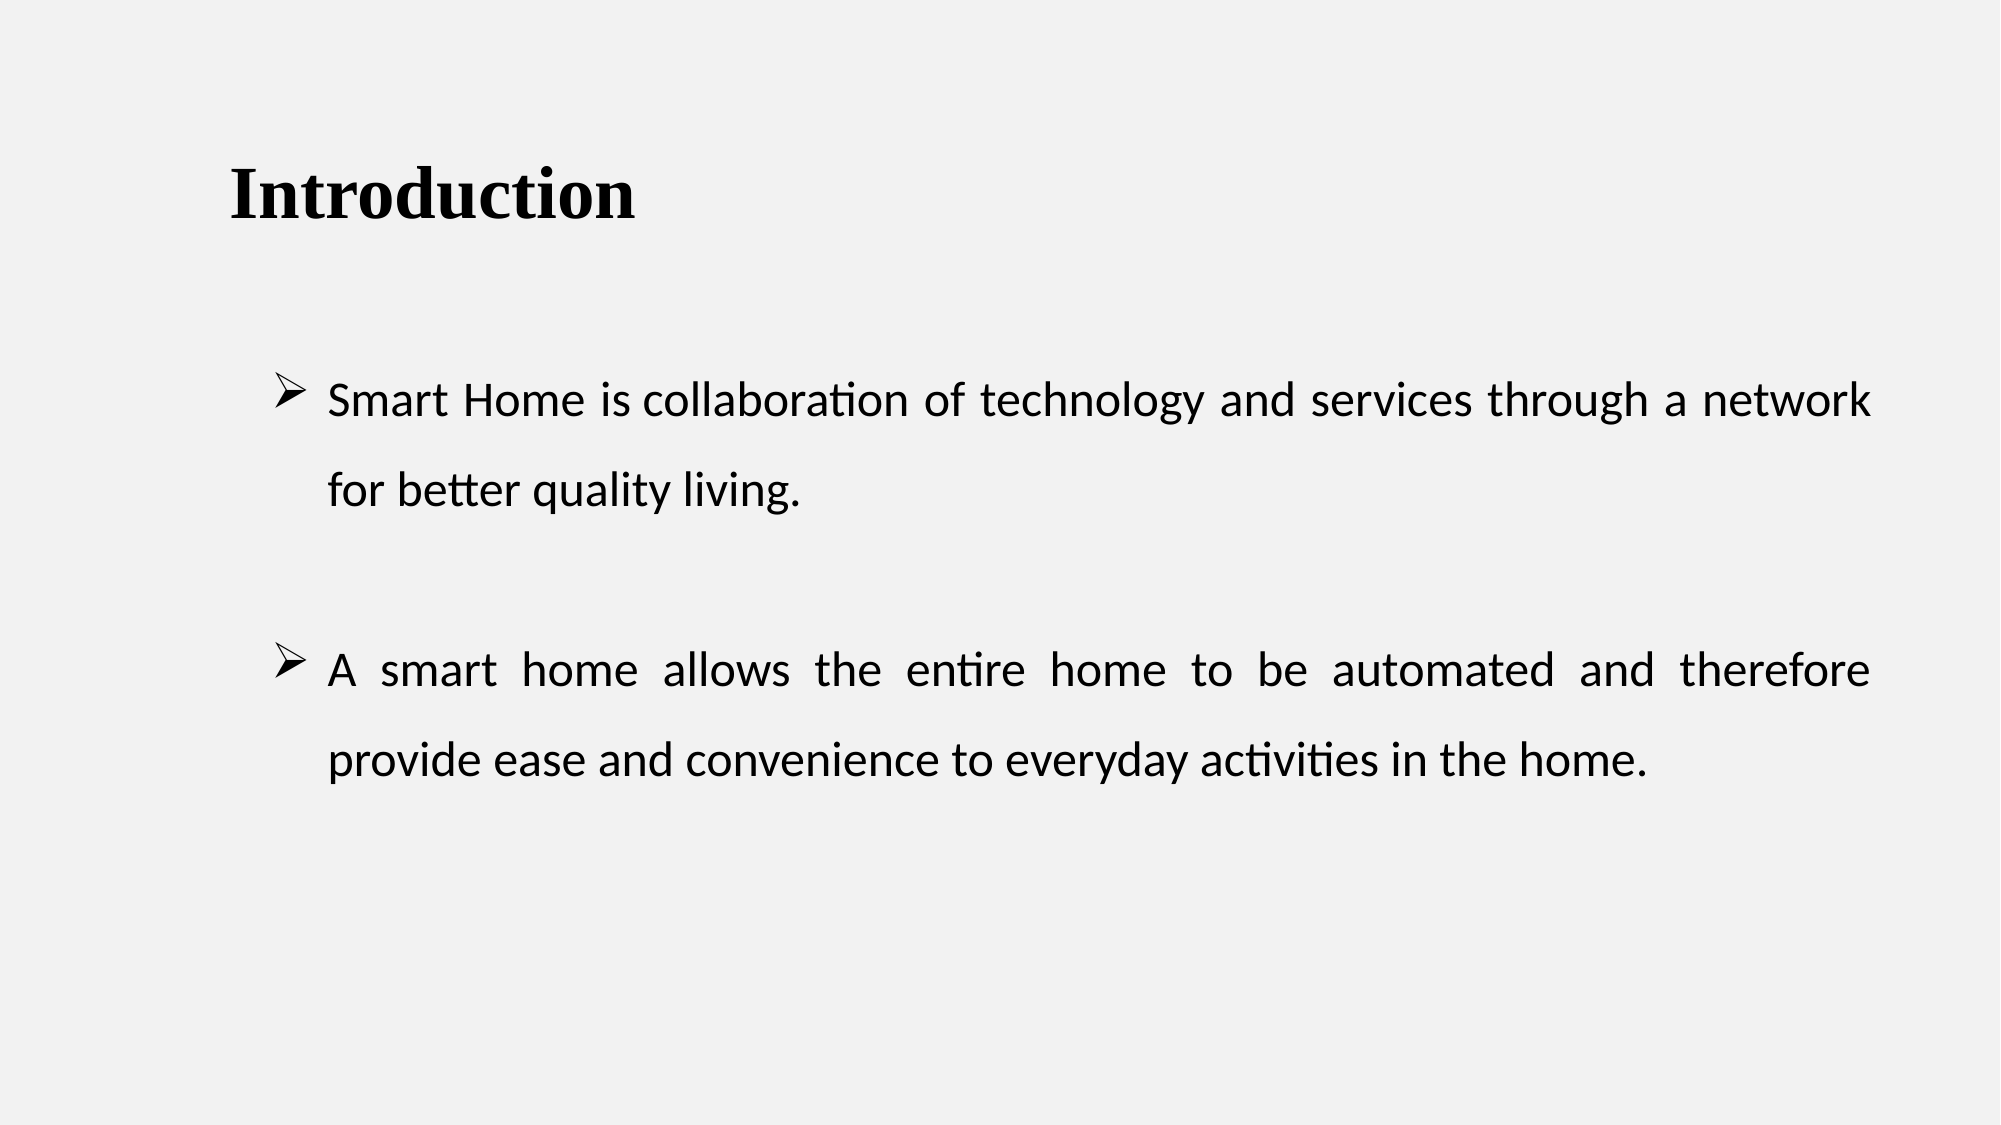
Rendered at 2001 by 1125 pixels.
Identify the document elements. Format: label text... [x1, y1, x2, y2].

text_box Smart Home is collaboration of technology and services through a network for better quality living. A smart home allows the entire home to be automated and therefore provide ease and convenience to everyday activities in the home. [256, 329, 1887, 795]
title Introduction [214, 136, 1061, 252]
